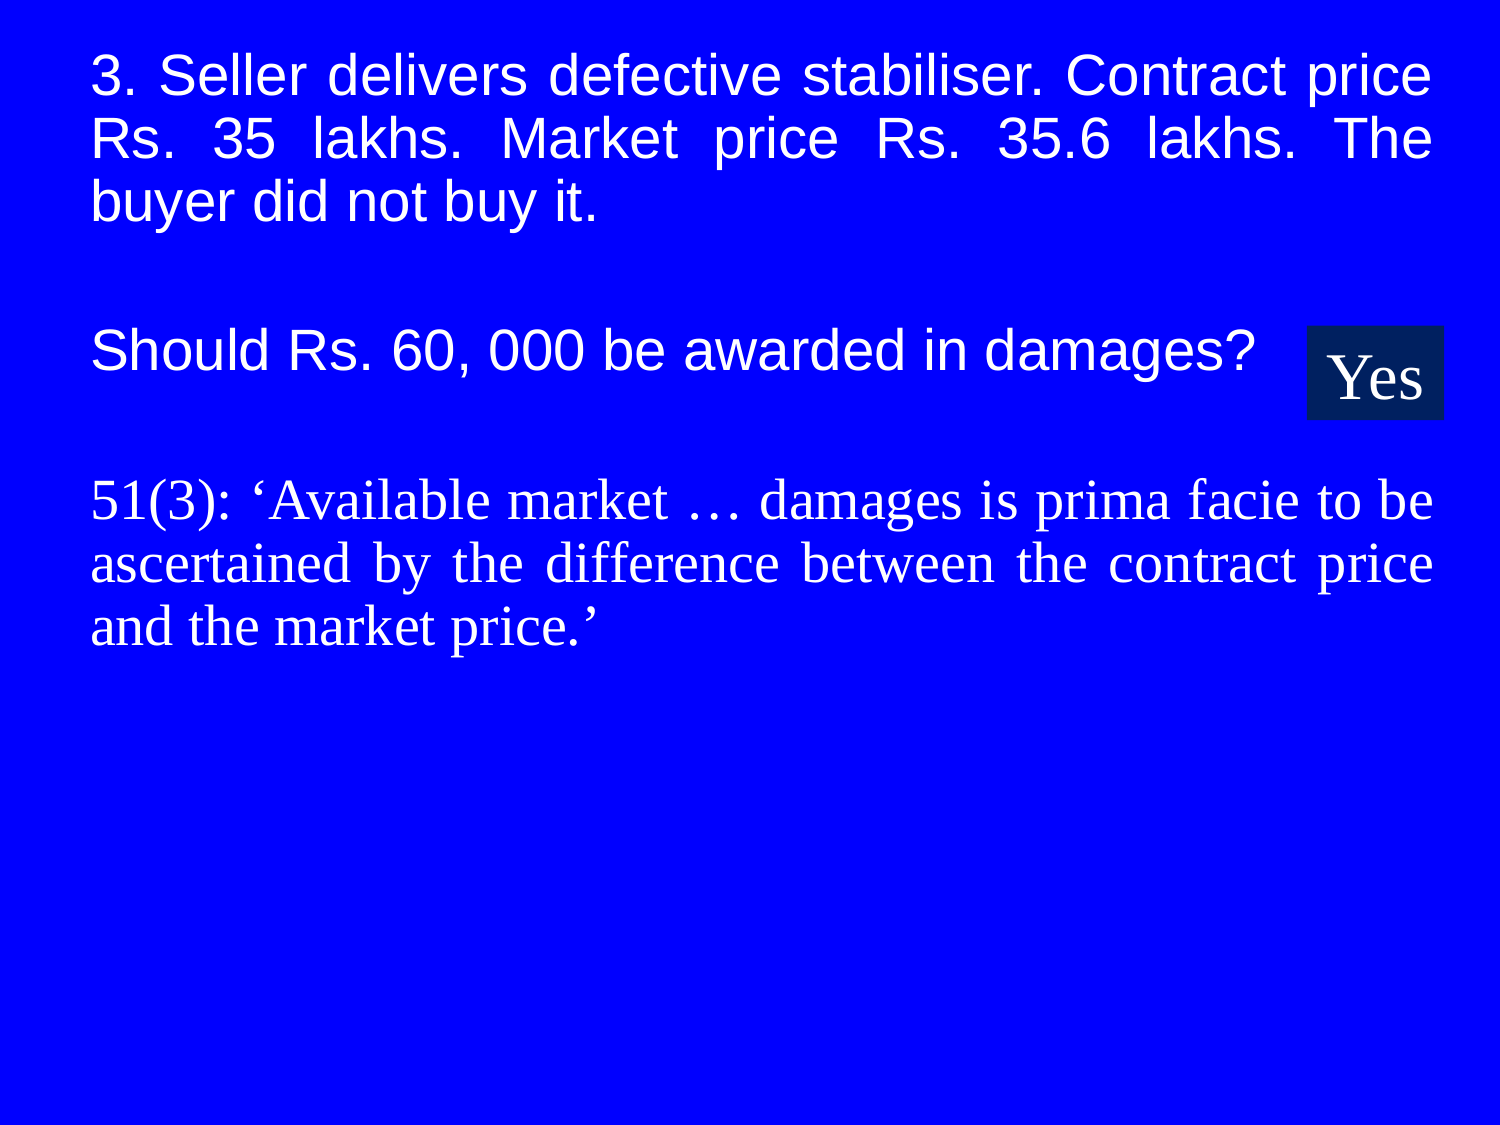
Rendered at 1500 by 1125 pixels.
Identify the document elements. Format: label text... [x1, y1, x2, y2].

text_box Yes [1306, 325, 1445, 421]
subtitle 3. Seller delivers defective stabiliser. Contract price Rs. 35 lakhs. Market price Rs. 35.6 lakhs. The buyer did not buy it. Should Rs. 60, 000 be awarded in damages? 51(3): ‘Available market … damages is prima facie to be ascertained by the difference between the contract price and the market price.’ [75, 37, 1450, 1088]
